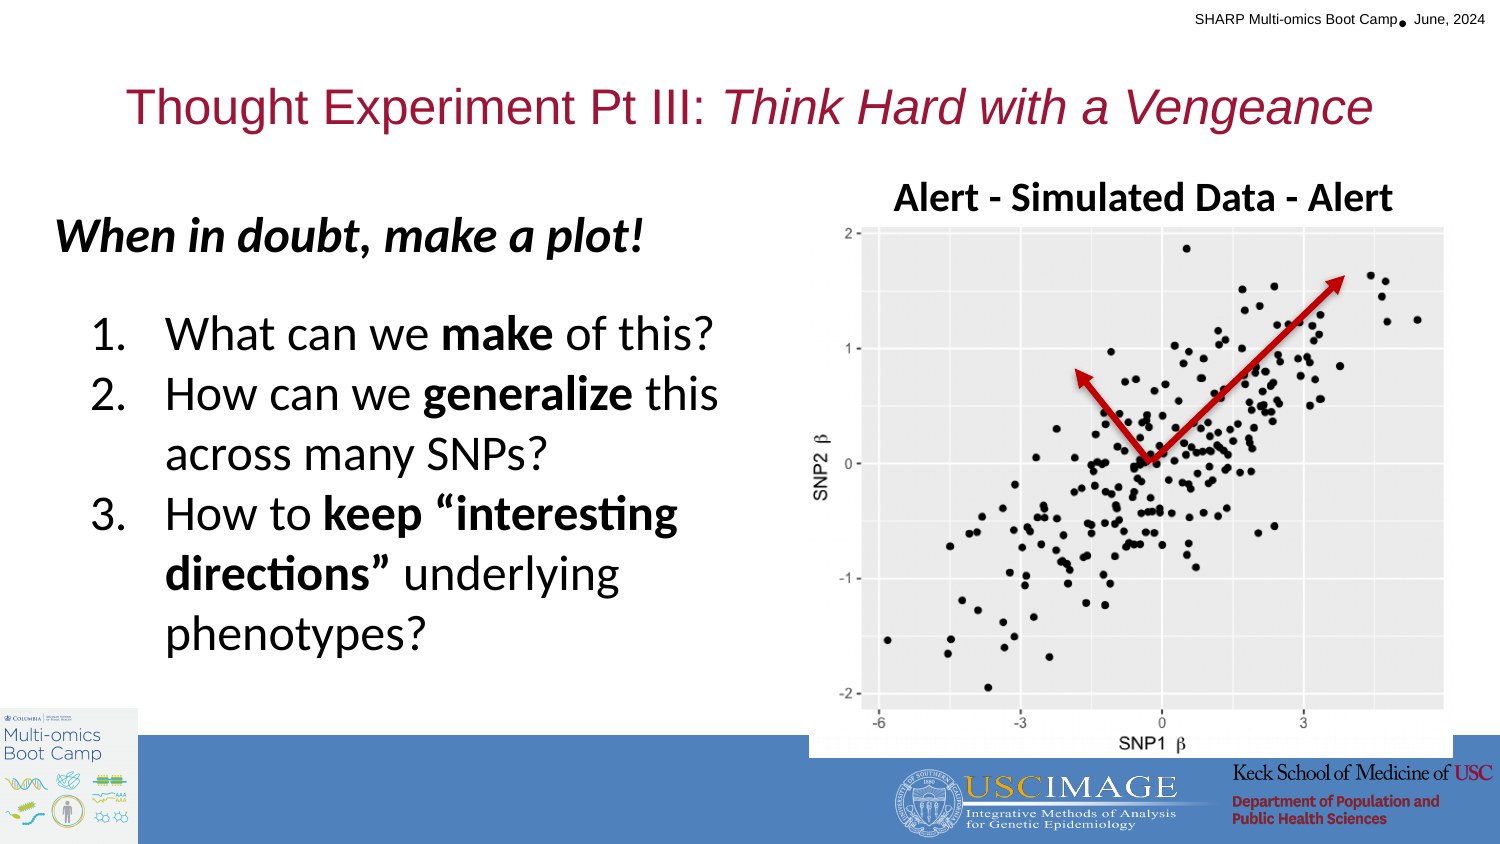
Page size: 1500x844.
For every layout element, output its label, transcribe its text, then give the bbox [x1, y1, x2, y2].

title Thought Experiment Pt III: Think Hard with a Vengeance [75, 33, 1425, 175]
text_box What can we make of this? How can we generalize this across many SNPs? How to keep “interesting directions” underlying phenotypes? [74, 293, 804, 668]
text_box When in doubt, make a plot! [39, 195, 879, 270]
text_box Alert - Simulated Data - Alert [878, 162, 1425, 222]
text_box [1151, 274, 1346, 462]
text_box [1074, 368, 1151, 464]
picture [0, 708, 138, 844]
picture [809, 223, 1500, 844]
